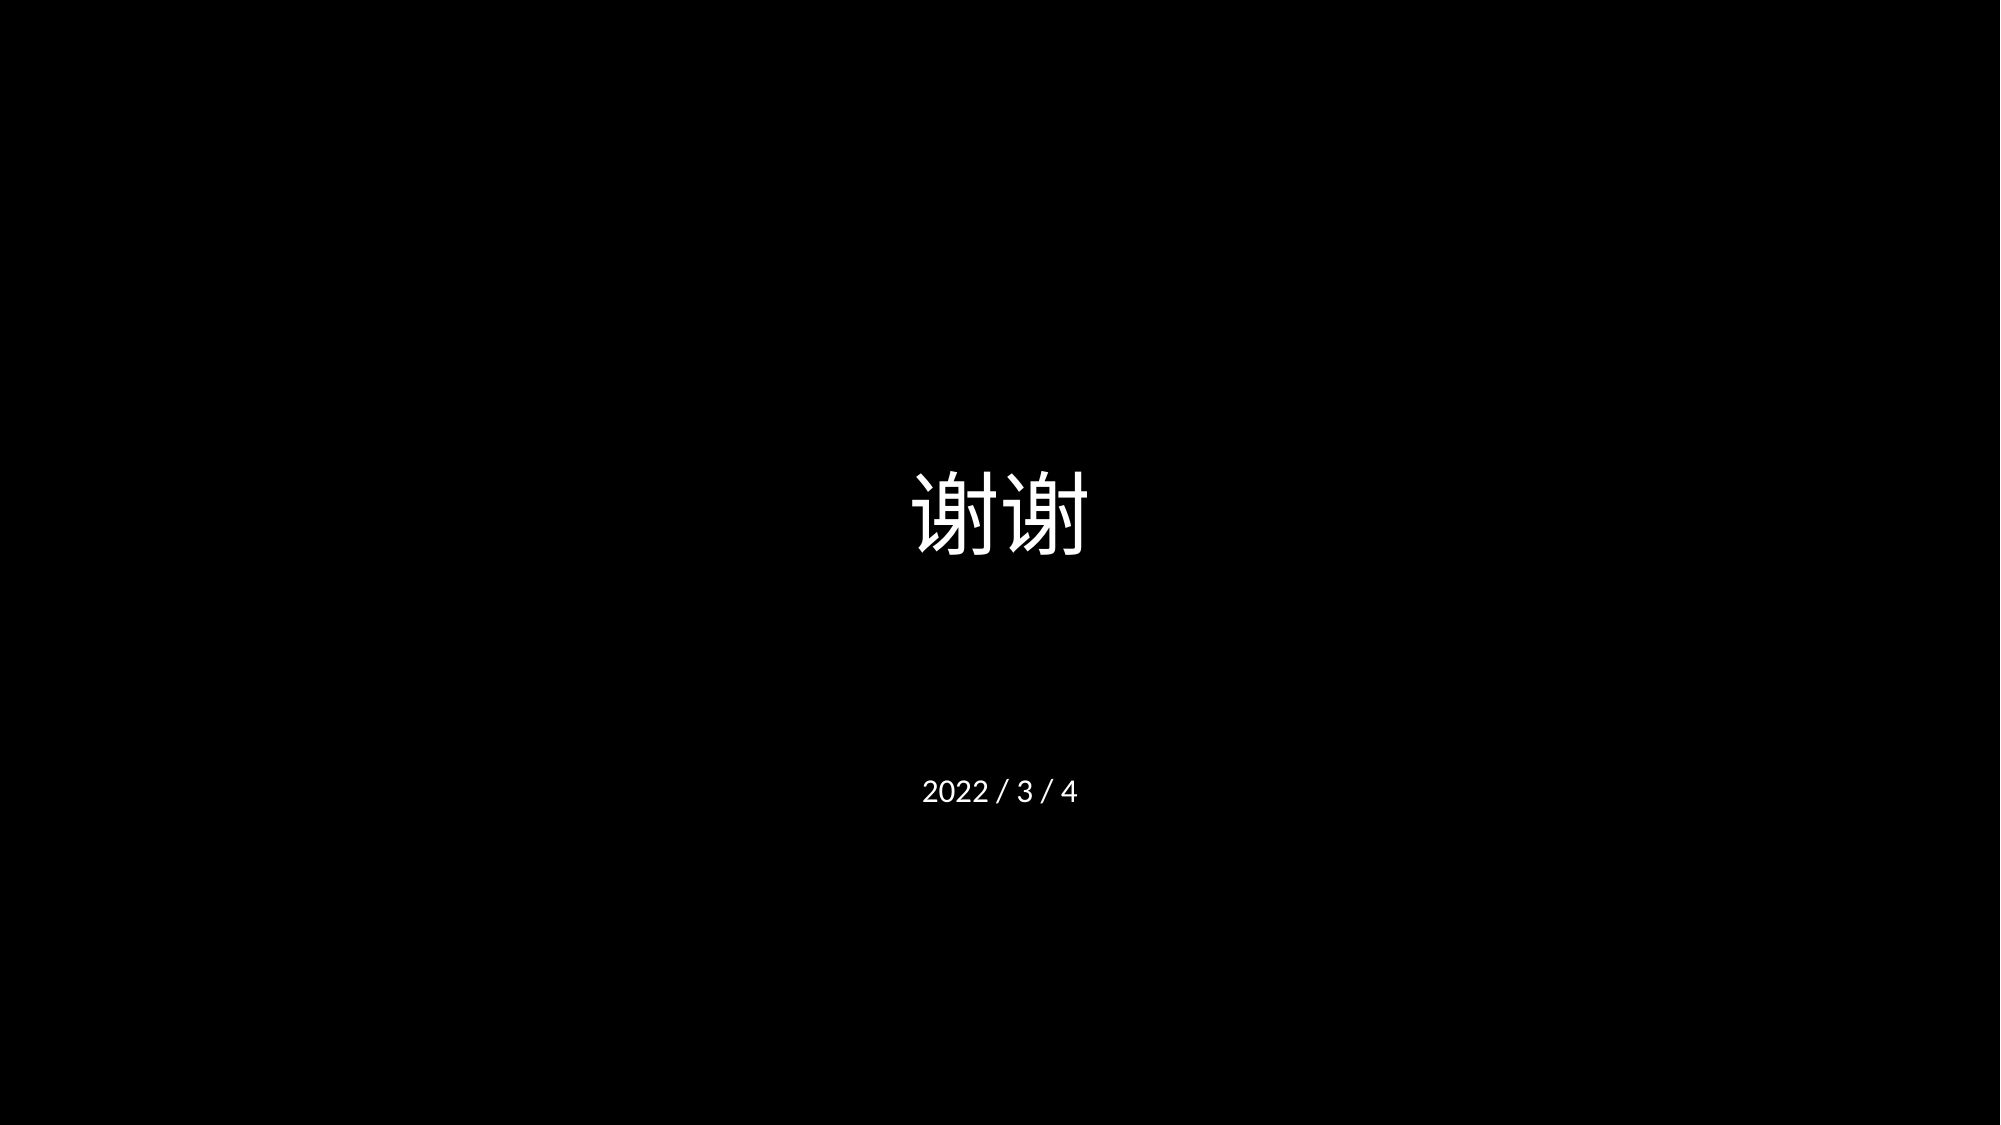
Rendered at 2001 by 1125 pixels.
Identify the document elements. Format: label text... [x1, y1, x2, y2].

subtitle 2022 / 3 / 4 [249, 648, 1750, 921]
title 谢谢 [249, 184, 1750, 576]
